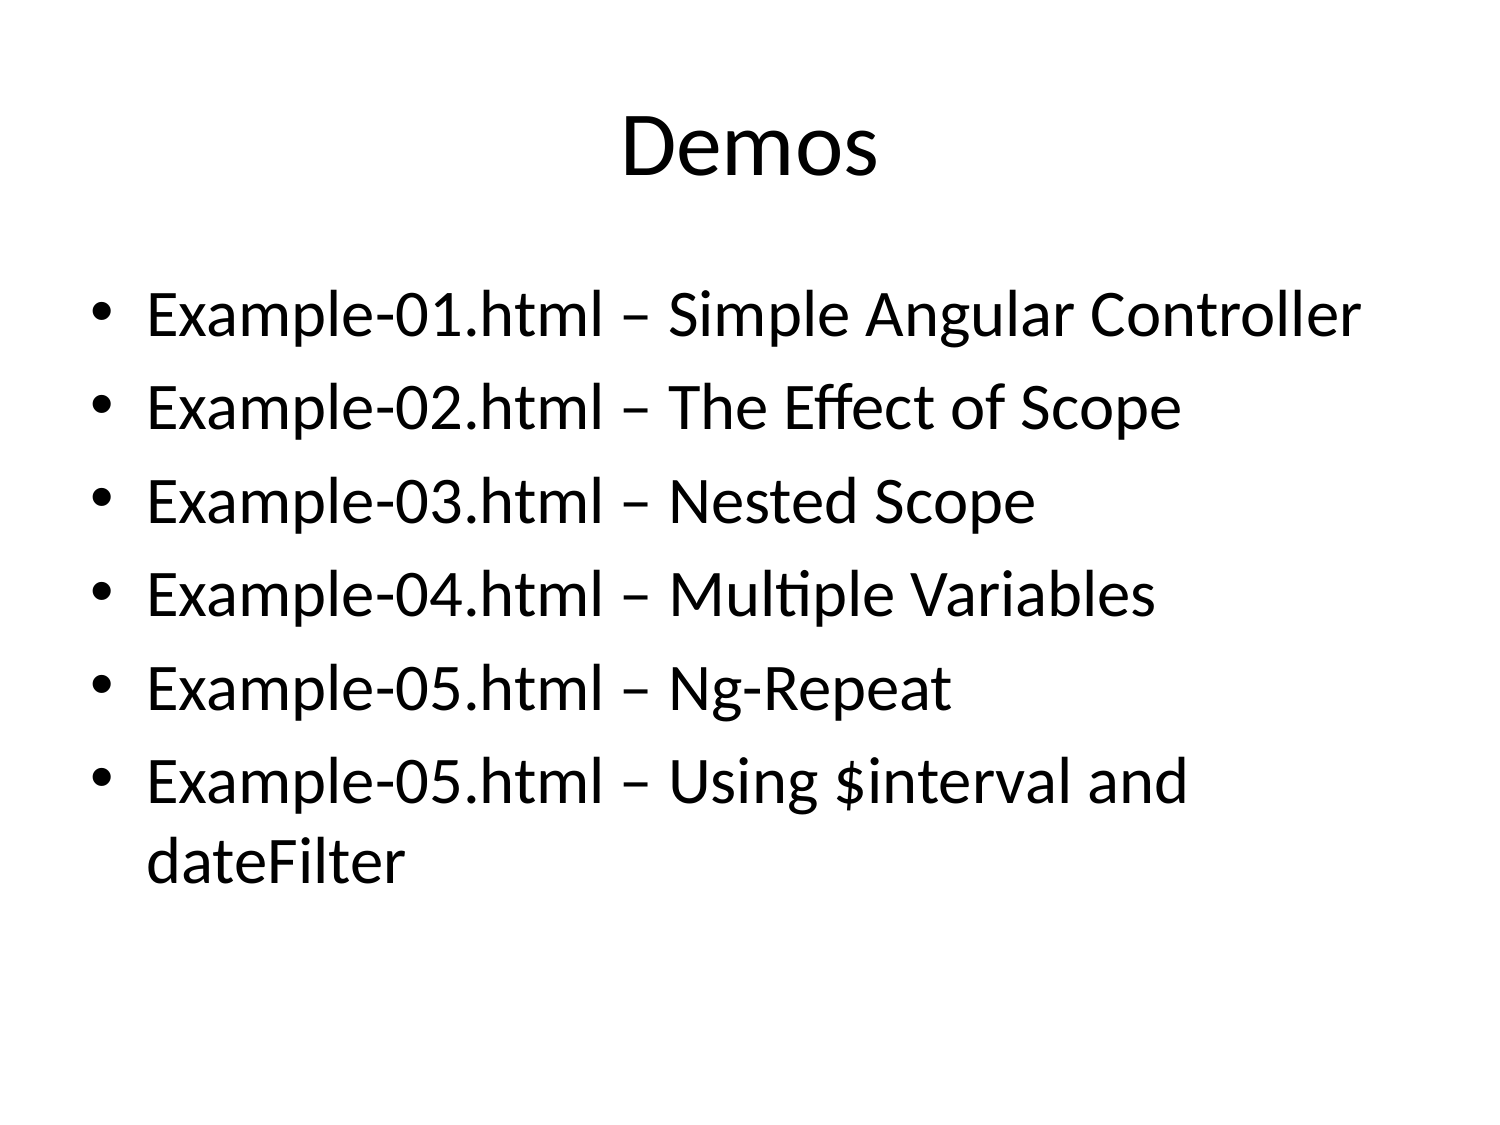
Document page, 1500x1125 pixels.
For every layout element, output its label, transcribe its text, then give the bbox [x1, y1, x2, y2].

list Example-01.html – Simple Angular Controller Example-02.html – The Effect of Scope Example-03.html – Nested Scope Example-04.html – Multiple Variables Example-05.html – Ng-Repeat Example-05.html – Using $interval and dateFilter [75, 262, 1425, 1005]
title Demos [75, 45, 1425, 233]
